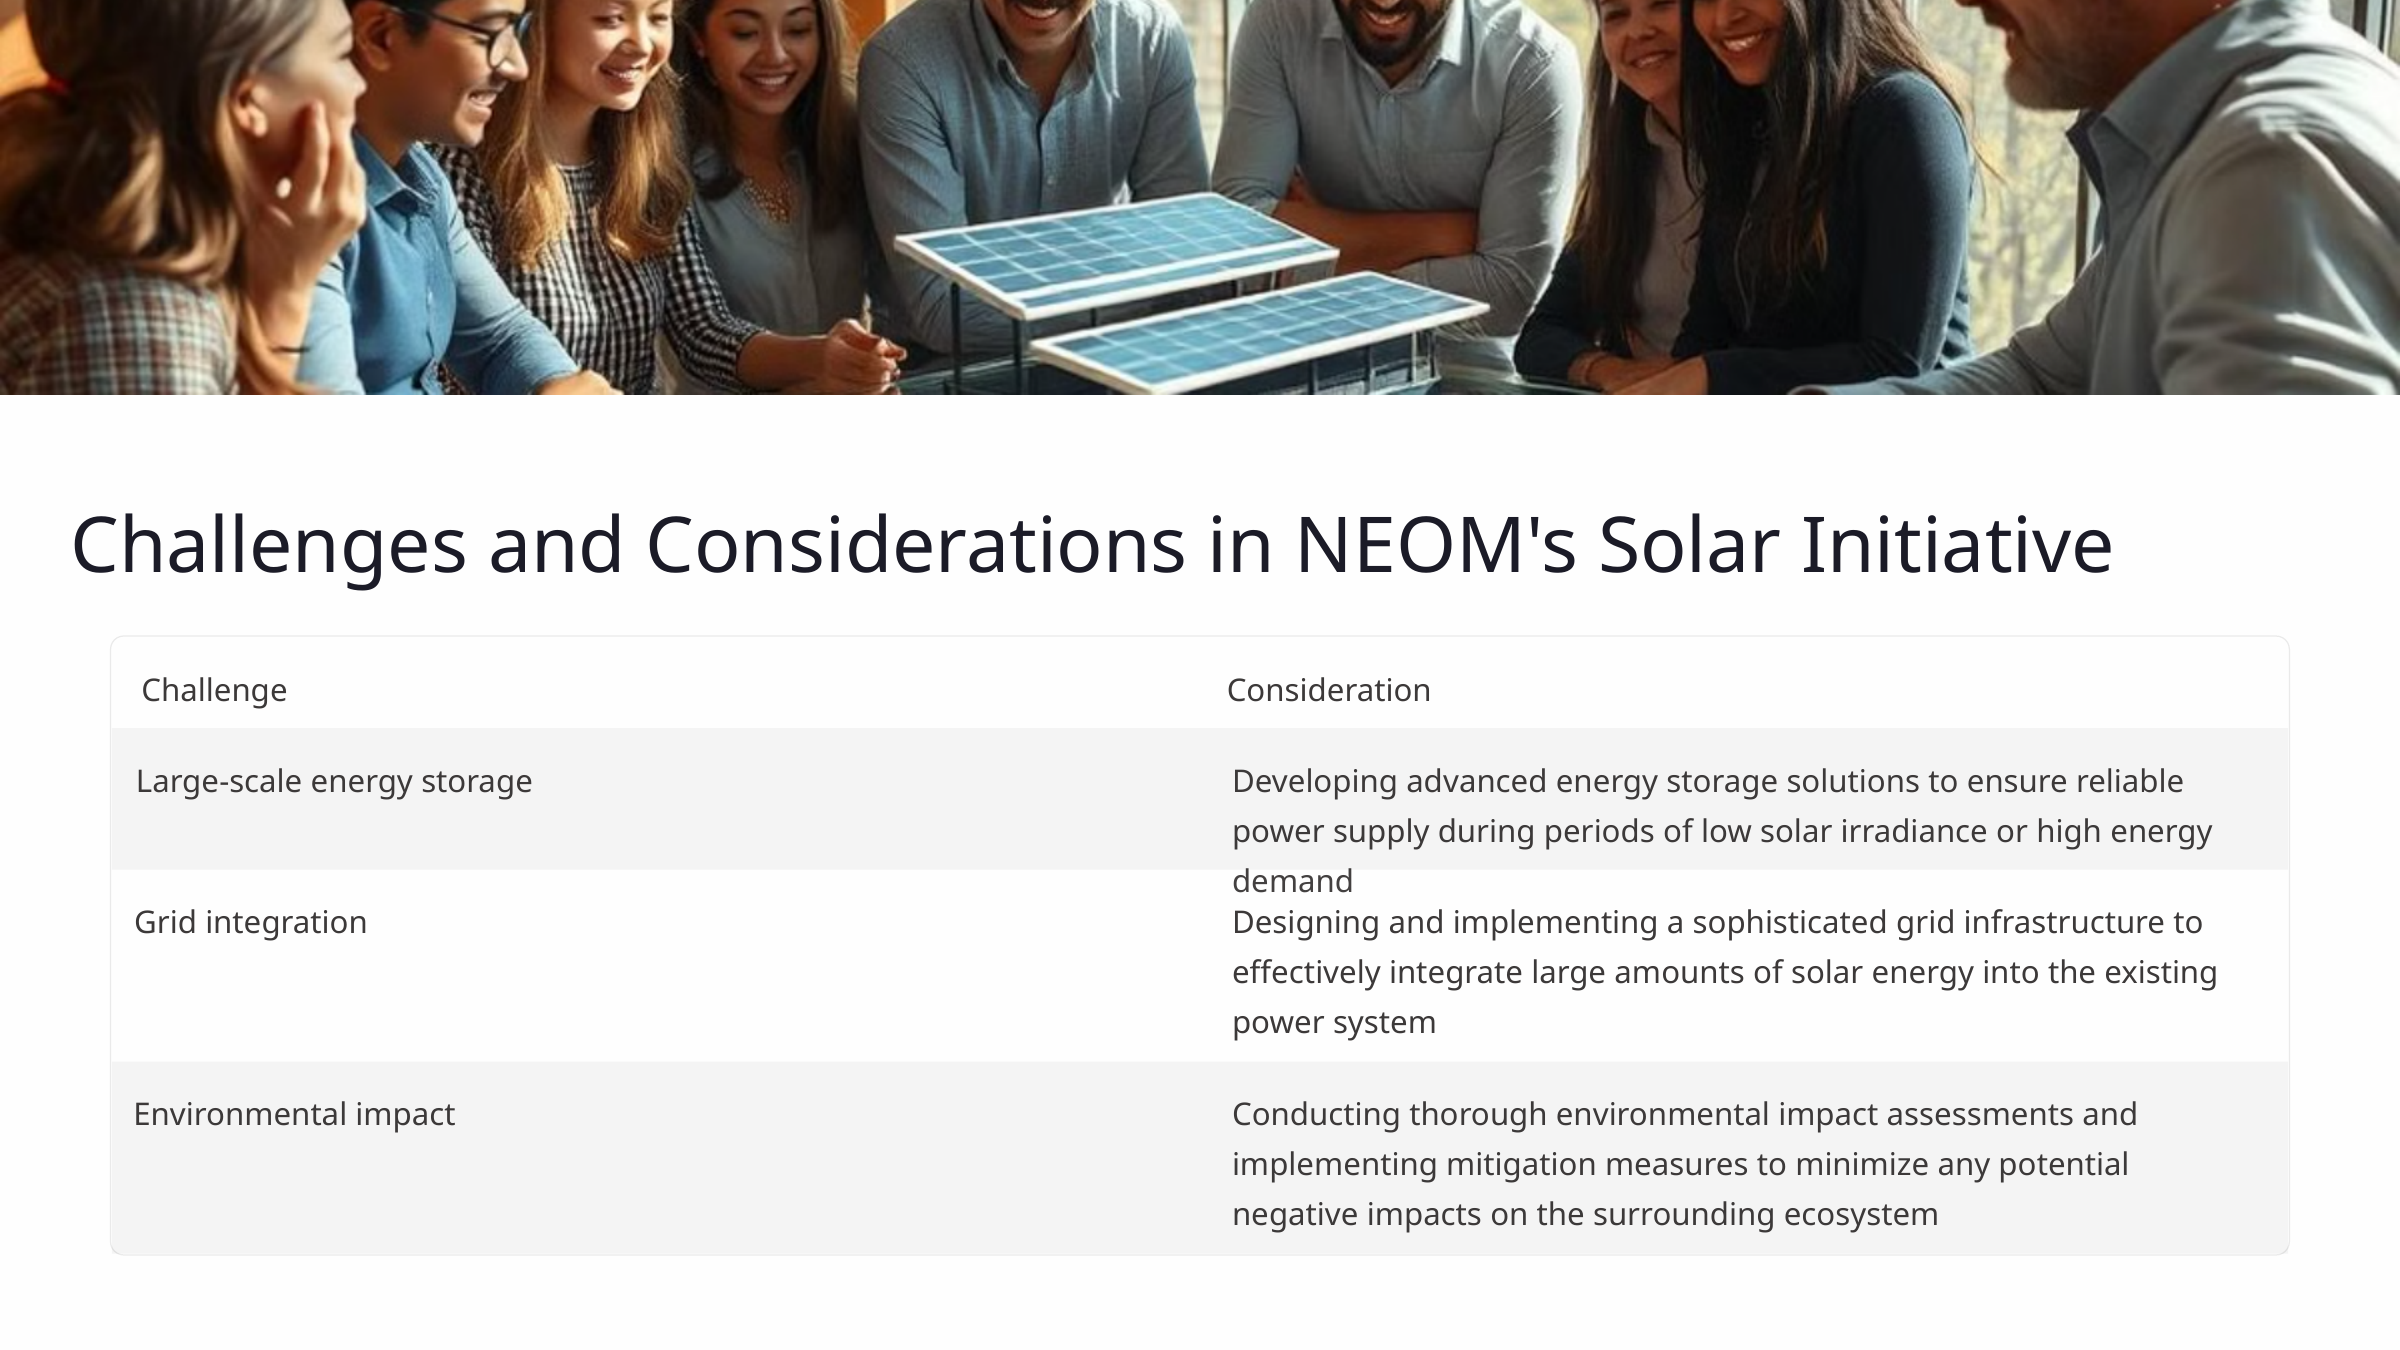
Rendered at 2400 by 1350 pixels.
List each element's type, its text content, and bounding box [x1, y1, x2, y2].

text_box [111, 637, 2289, 728]
text_box Conducting thorough environmental impact assessments and implementing mitigation measures to minimize any potential negative impacts on the surrounding ecosystem [1232, 1081, 2257, 1232]
text_box Developing advanced energy storage solutions to ensure reliable power supply during periods of low solar irradiance or high energy demand [1232, 748, 2257, 869]
text_box Environmental impact [133, 1081, 456, 1132]
text_box Large-scale energy storage [135, 748, 534, 799]
picture [0, 0, 2400, 396]
text_box [111, 728, 2289, 869]
text_box [111, 1061, 2289, 1254]
text_box Grid integration [134, 889, 369, 940]
text_box [111, 869, 2289, 1061]
text_box Consideration [1226, 657, 1433, 708]
text_box Designing and implementing a sophisticated grid infrastructure to effectively integrate large amounts of solar energy into the existing power system [1232, 889, 2257, 1040]
text_box Challenges and Considerations in NEOM's Solar Initiative [70, 489, 2117, 588]
text_box Challenge [141, 657, 289, 708]
